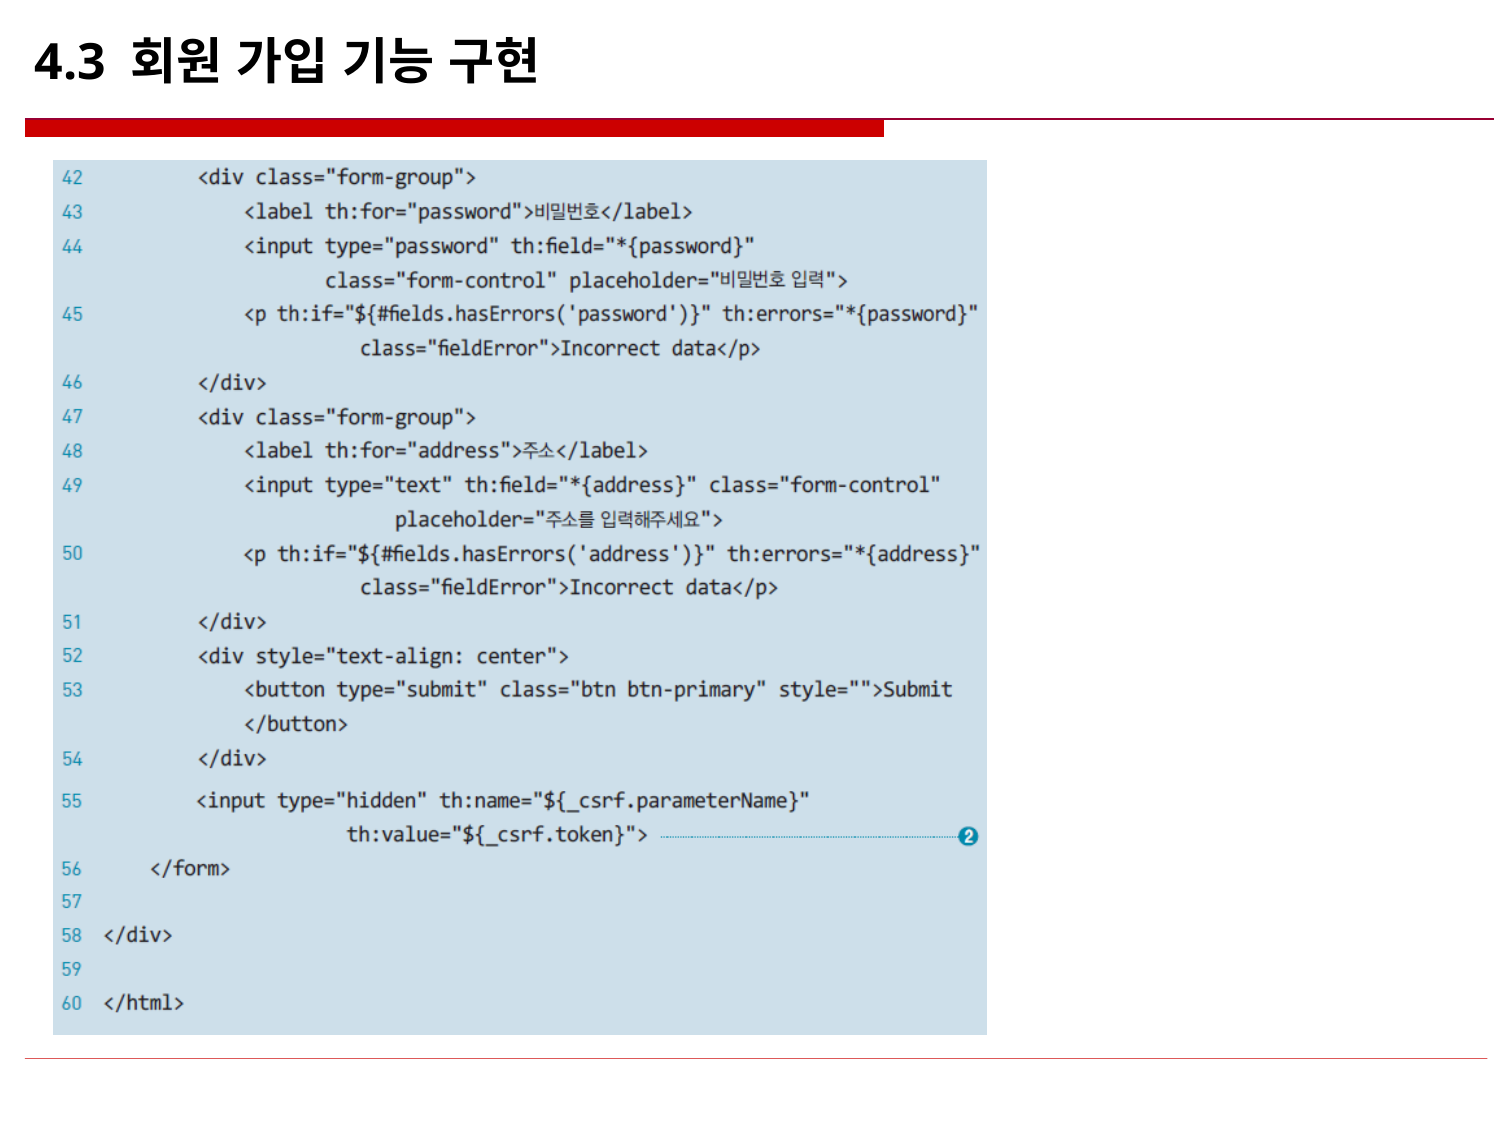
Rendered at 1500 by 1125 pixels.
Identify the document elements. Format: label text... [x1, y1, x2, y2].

title 4.3 회원 가입 기능 구현 [19, 23, 1370, 96]
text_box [52, 160, 987, 1036]
